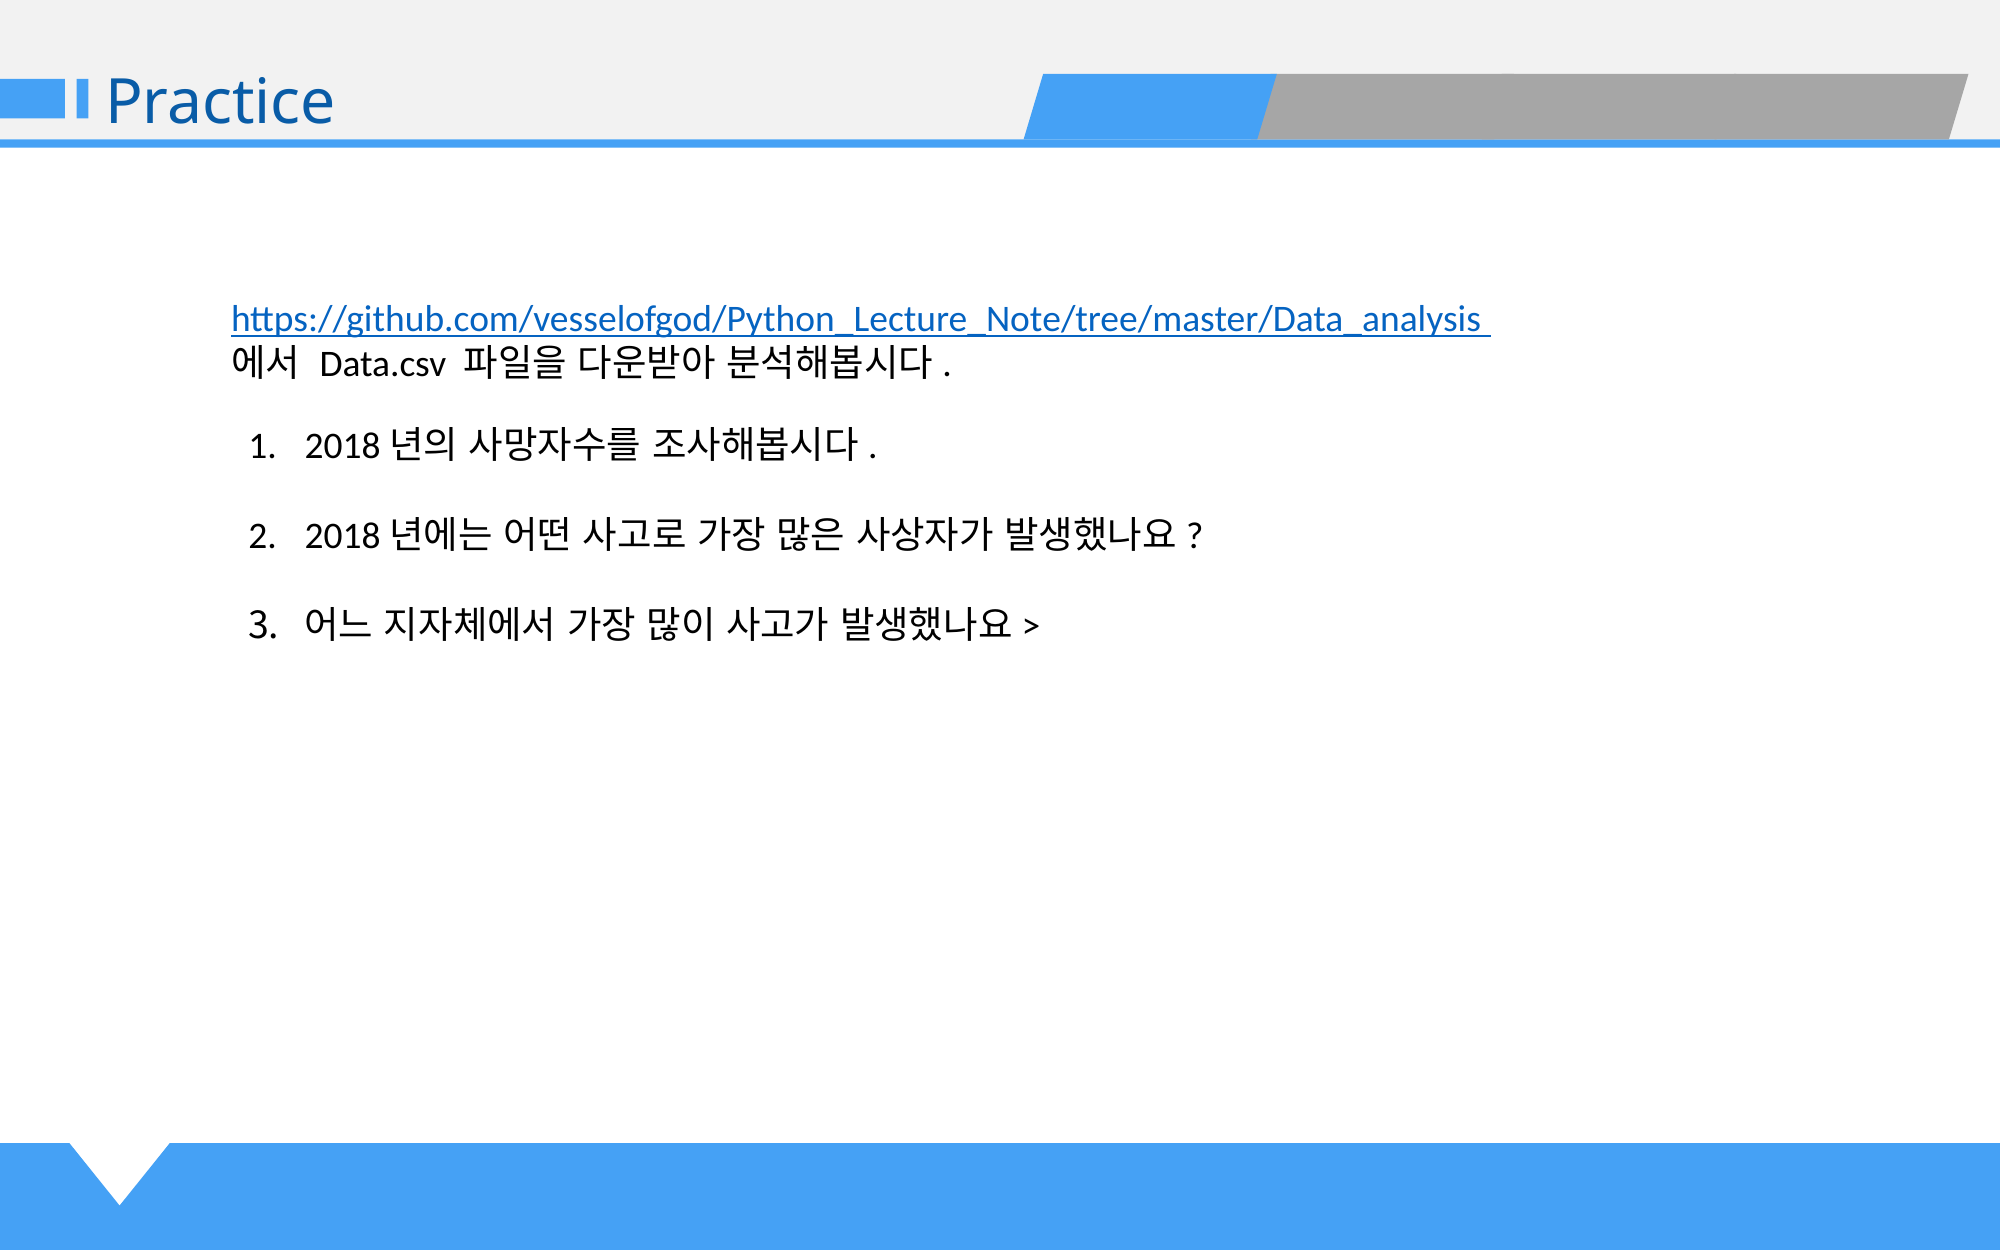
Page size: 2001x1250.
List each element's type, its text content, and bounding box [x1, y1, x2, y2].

text_box [0, 1142, 2000, 1250]
text_box [76, 78, 89, 119]
text_box Practice [90, 54, 1000, 144]
text_box https://github.com/vesselofgod/Python_Lecture_Note/tree/master/Data_analysis 에서 Data.csv 파일을 다운받아 분석해봅시다. [216, 286, 1507, 527]
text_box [1023, 73, 1969, 140]
text_box [0, 138, 2000, 149]
text_box [0, 78, 66, 119]
text_box [0, 0, 2000, 138]
text_box 2018년의 사망자수를 조사해봅시다. 2018년에는 어떤 사고로 가장 많은 사상자가 발생했나요? 어느 지자체에서 가장 많이 사고가 발생했나요> [233, 413, 1219, 744]
